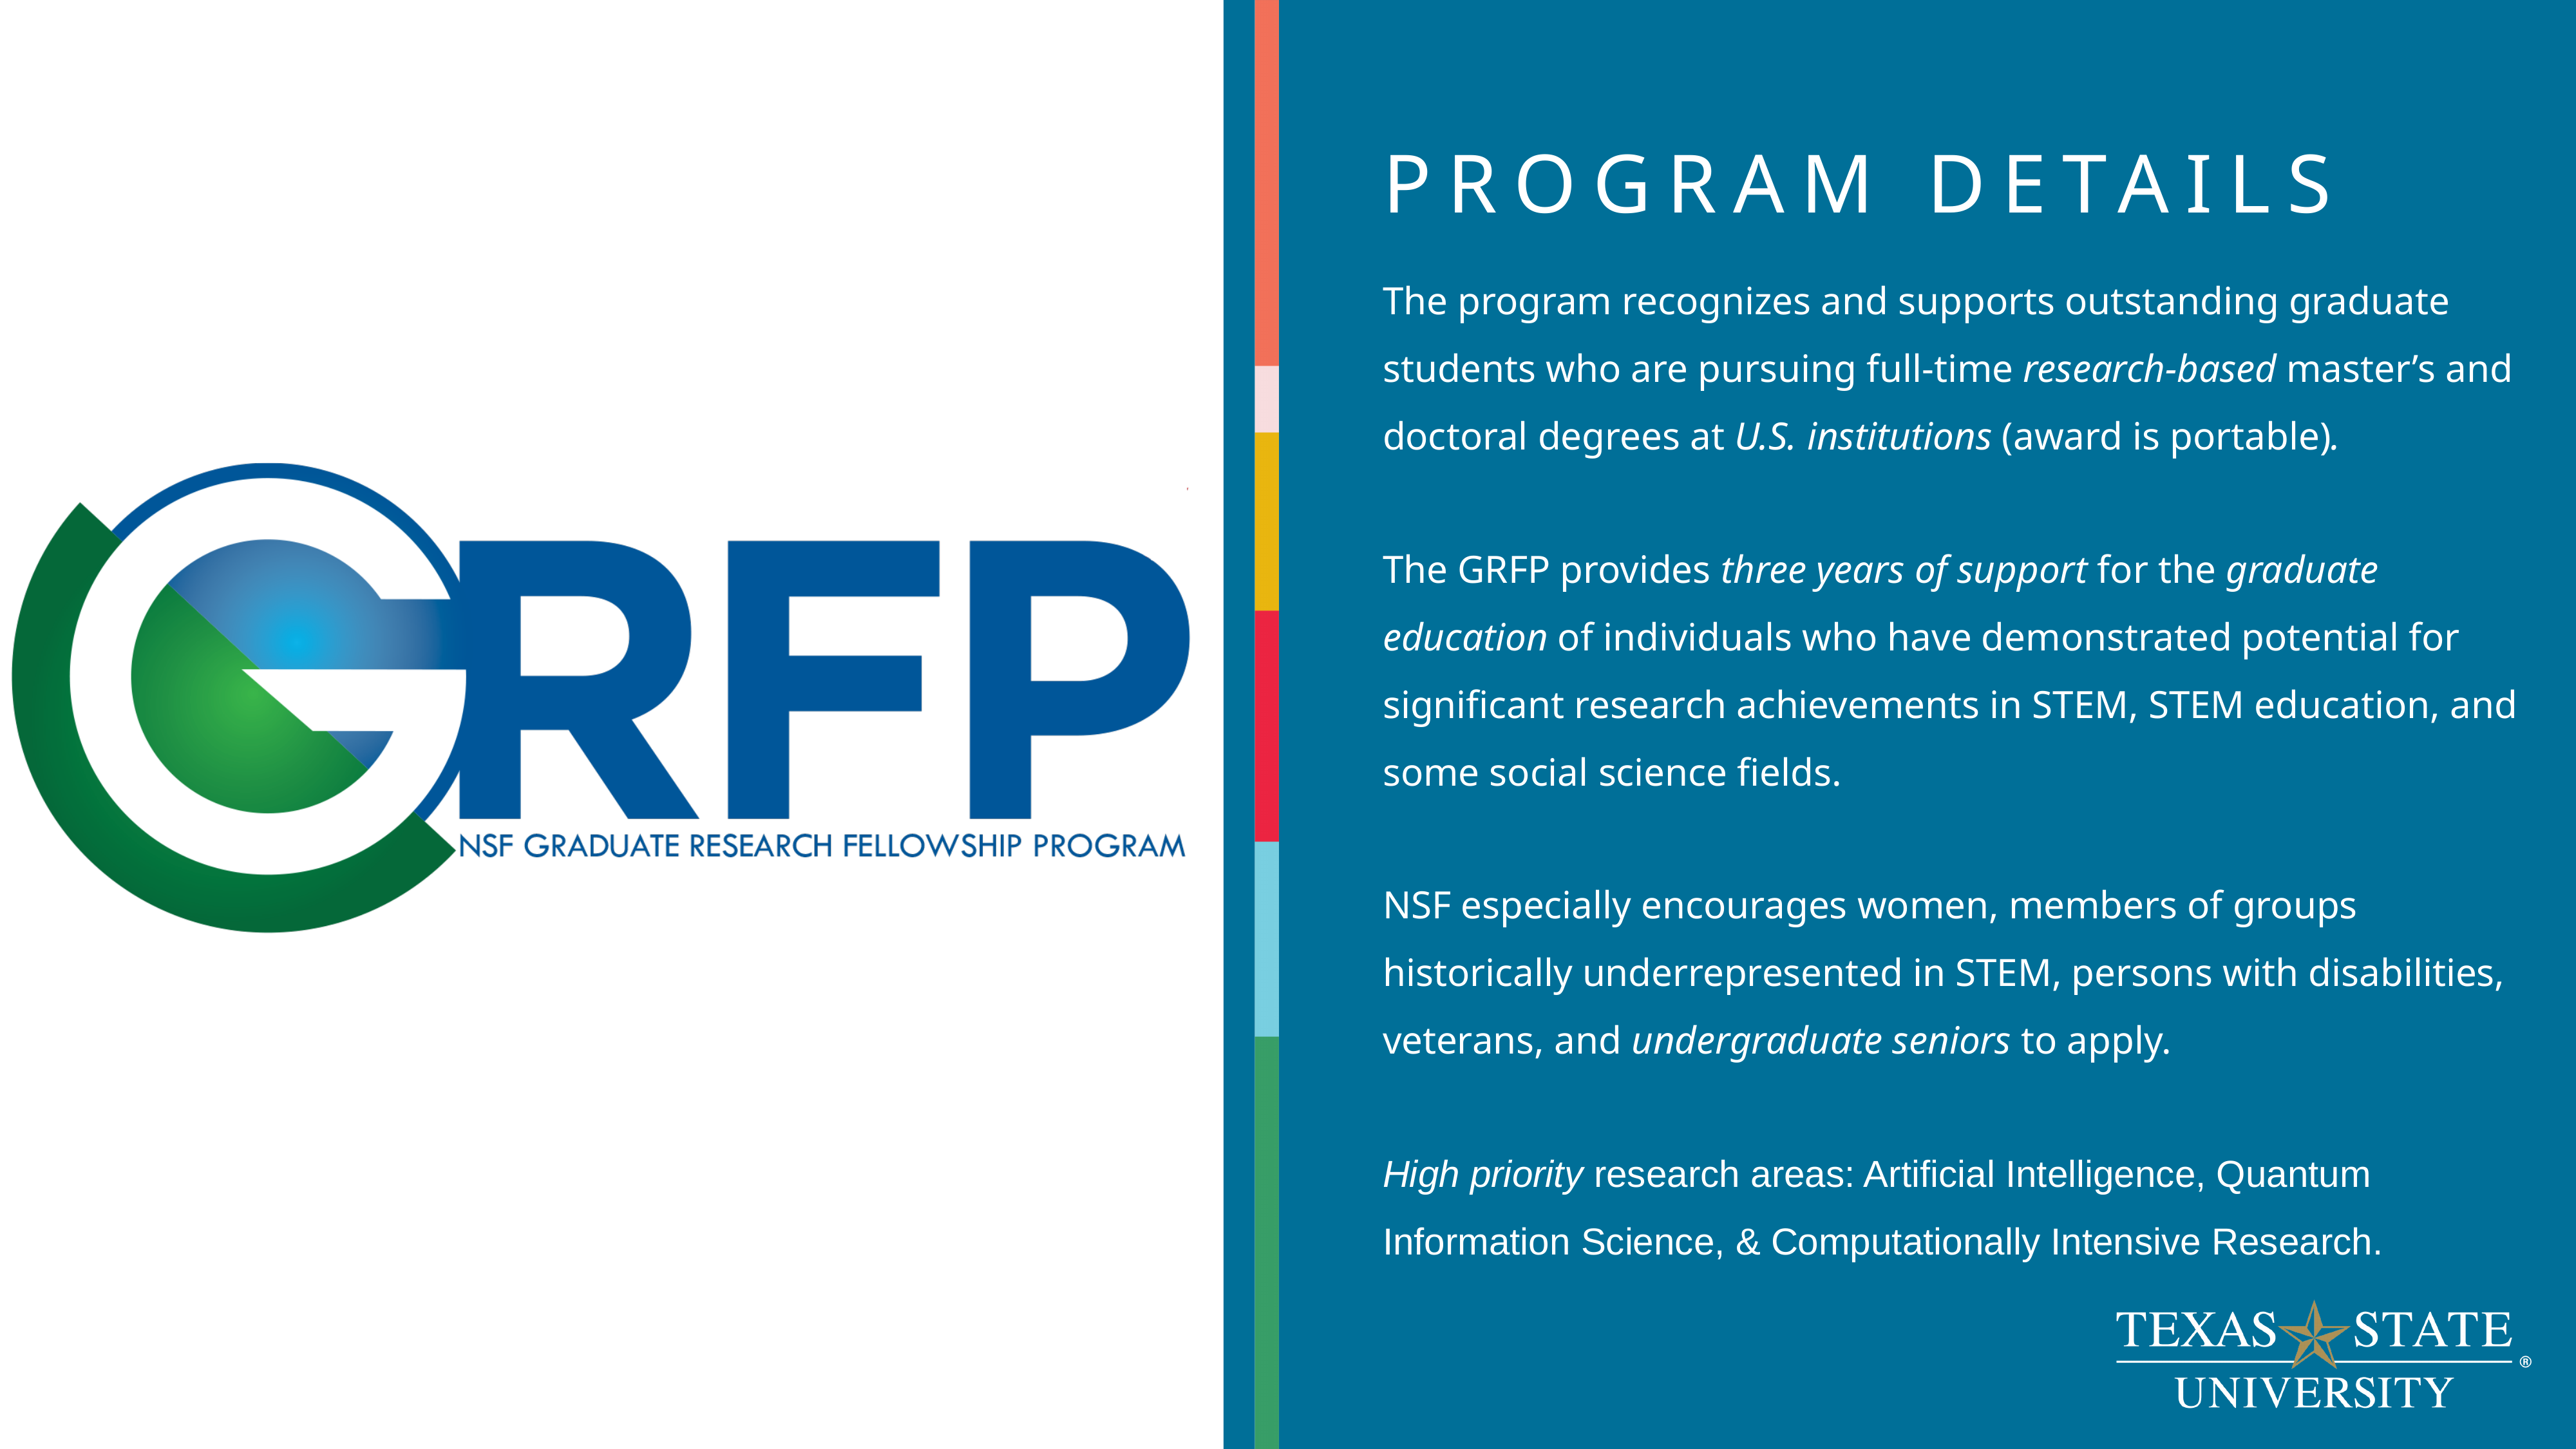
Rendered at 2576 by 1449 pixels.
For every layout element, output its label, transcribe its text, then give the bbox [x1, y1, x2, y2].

picture [2524, 1359, 2528, 1365]
picture [2297, 1378, 2320, 1407]
picture [2355, 1312, 2378, 1347]
picture [2217, 1312, 2249, 1346]
picture [2150, 1312, 2179, 1346]
picture [2246, 1378, 2254, 1407]
picture [2262, 1378, 2289, 1407]
picture [2483, 1312, 2511, 1346]
picture [2177, 1378, 2203, 1408]
picture [2117, 1302, 2512, 1367]
title PROGRAM DETAILS [1373, 138, 2485, 235]
picture [2211, 1378, 2238, 1407]
picture [2395, 1378, 2420, 1407]
picture [2425, 1378, 2452, 1407]
picture [2326, 1378, 2351, 1407]
picture [2117, 1312, 2146, 1346]
picture [2355, 1378, 2374, 1408]
picture [2383, 1312, 2412, 1346]
list The program recognizes and supports outstanding graduate students who are pursuing full-time research-based master’s and doctoral degrees at U.S. institutions (award is portable). The GRFP provides three years of support for the graduate education of individuals who have demonstrated potential for significant research achievements in STEM, STEM education, and some social science fields. NSF especially encourages women, members of groups historically underrepresented in STEM, persons with disabilities, veterans, and undergraduate seniors to apply. High priority research areas: Artificial Intelligence, Quantum Information Science, & Computationally Intensive Research. [1373, 249, 2556, 1287]
picture [1, 440, 1200, 943]
picture [2414, 1312, 2447, 1346]
picture [2448, 1312, 2477, 1346]
picture [1255, 1, 1278, 1449]
picture [2253, 1312, 2275, 1347]
picture [2380, 1378, 2389, 1407]
picture [2182, 1312, 2215, 1346]
